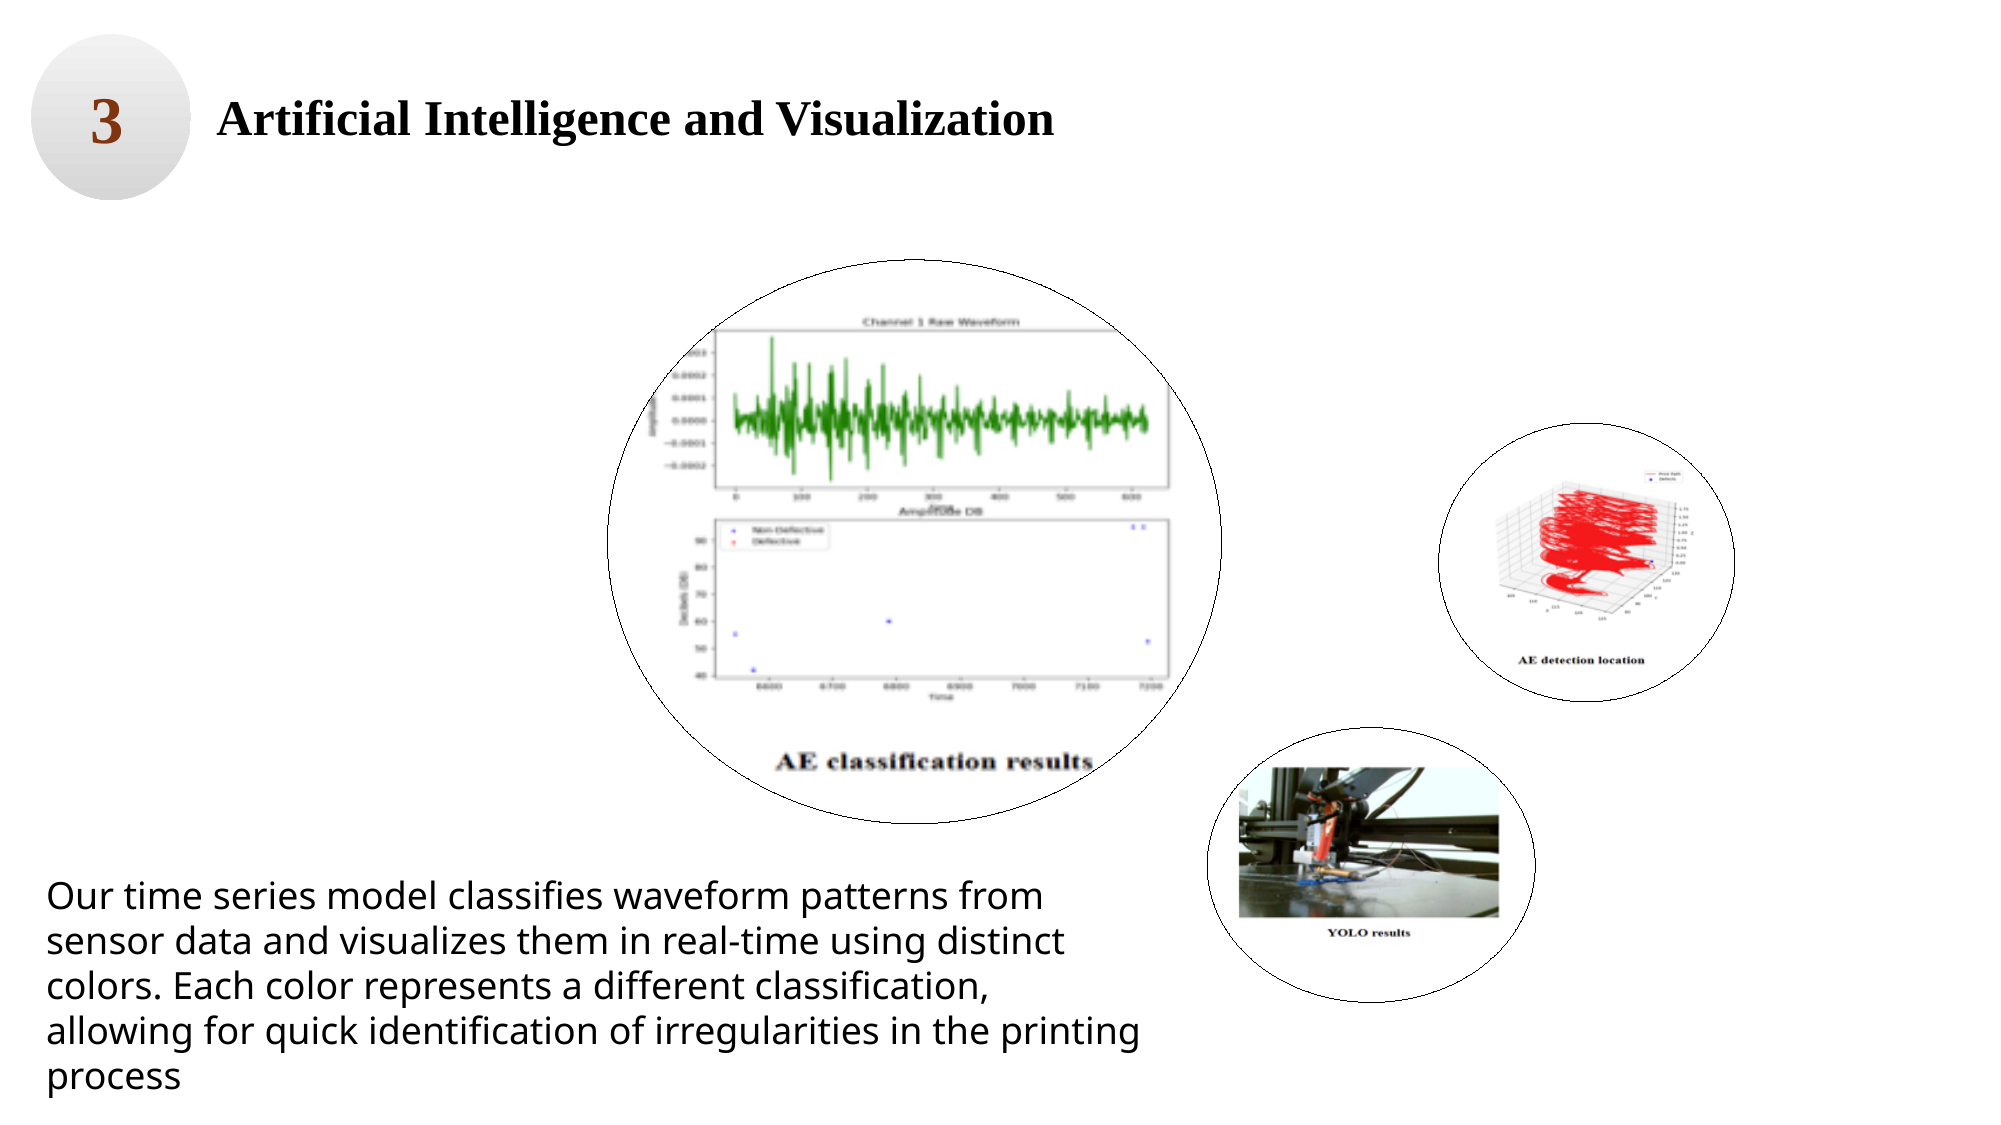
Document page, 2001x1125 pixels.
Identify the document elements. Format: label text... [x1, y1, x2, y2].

picture [1438, 422, 1736, 703]
text_box Our time series model classifies waveform patterns from sensor data and visualizes them in real-time using distinct colors. Each color represents a different classification, allowing for quick identification of irregularities in the printing process [31, 865, 1163, 1105]
picture [606, 259, 1536, 1003]
text_box 3 [75, 69, 170, 164]
text_box Artificial Intelligence and Visualization [190, 78, 1081, 153]
text_box [29, 32, 190, 202]
